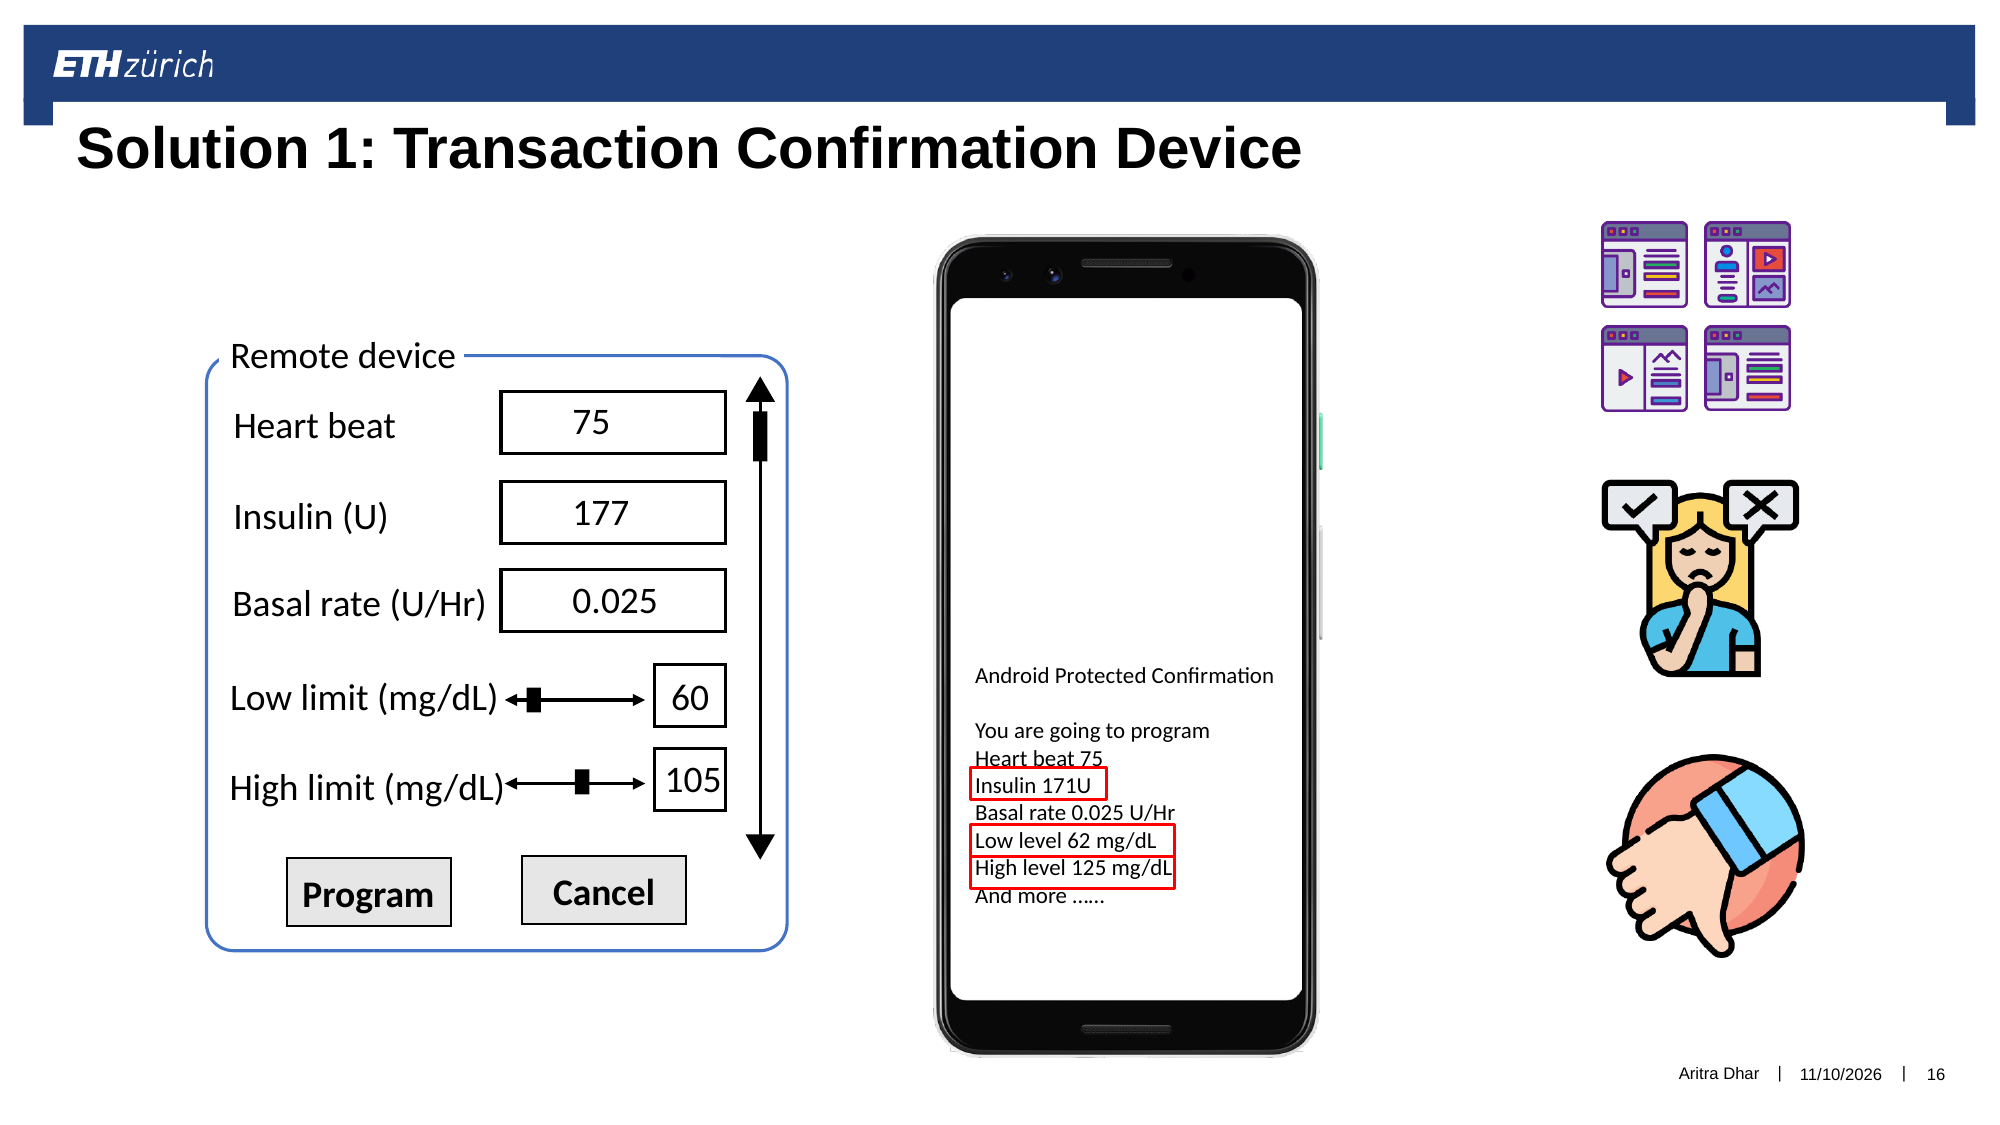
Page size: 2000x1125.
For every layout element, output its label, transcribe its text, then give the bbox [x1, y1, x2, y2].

text_box [743, 832, 777, 862]
picture [911, 224, 1340, 1072]
text_box [743, 374, 777, 404]
text_box [206, 355, 788, 951]
text_box High limit (mg/dL) [214, 755, 521, 815]
text_box [525, 709, 543, 715]
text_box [1601, 221, 1791, 412]
text_box [500, 391, 726, 454]
text_box [500, 481, 726, 544]
text_box [573, 791, 591, 797]
text_box [525, 685, 543, 699]
text_box 105 [649, 747, 737, 808]
text_box [765, 409, 769, 463]
text_box [500, 569, 726, 632]
title Solution 1: Transaction Confirmation Device [53, 101, 1946, 262]
text_box 0.025 [557, 569, 674, 629]
slide_number 16 [1906, 1034, 1966, 1112]
picture [1598, 476, 1802, 680]
footer Aritra Dhar [999, 1034, 1760, 1111]
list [1603, 754, 1807, 958]
text_box 75 [557, 389, 626, 450]
text_box [751, 409, 755, 463]
text_box Heart beat [218, 393, 411, 454]
text_box Basal rate (U/Hr) [217, 572, 503, 632]
text_box Low limit (mg/dL) [215, 665, 514, 725]
text_box 60 [656, 665, 724, 726]
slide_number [1790, 1034, 1892, 1112]
text_box 177 [557, 480, 645, 541]
text_box [573, 767, 591, 782]
text_box Cancel [522, 856, 687, 924]
text_box Insulin (U) [218, 484, 404, 545]
text_box Program [286, 858, 451, 926]
text_box Remote device [215, 323, 472, 384]
